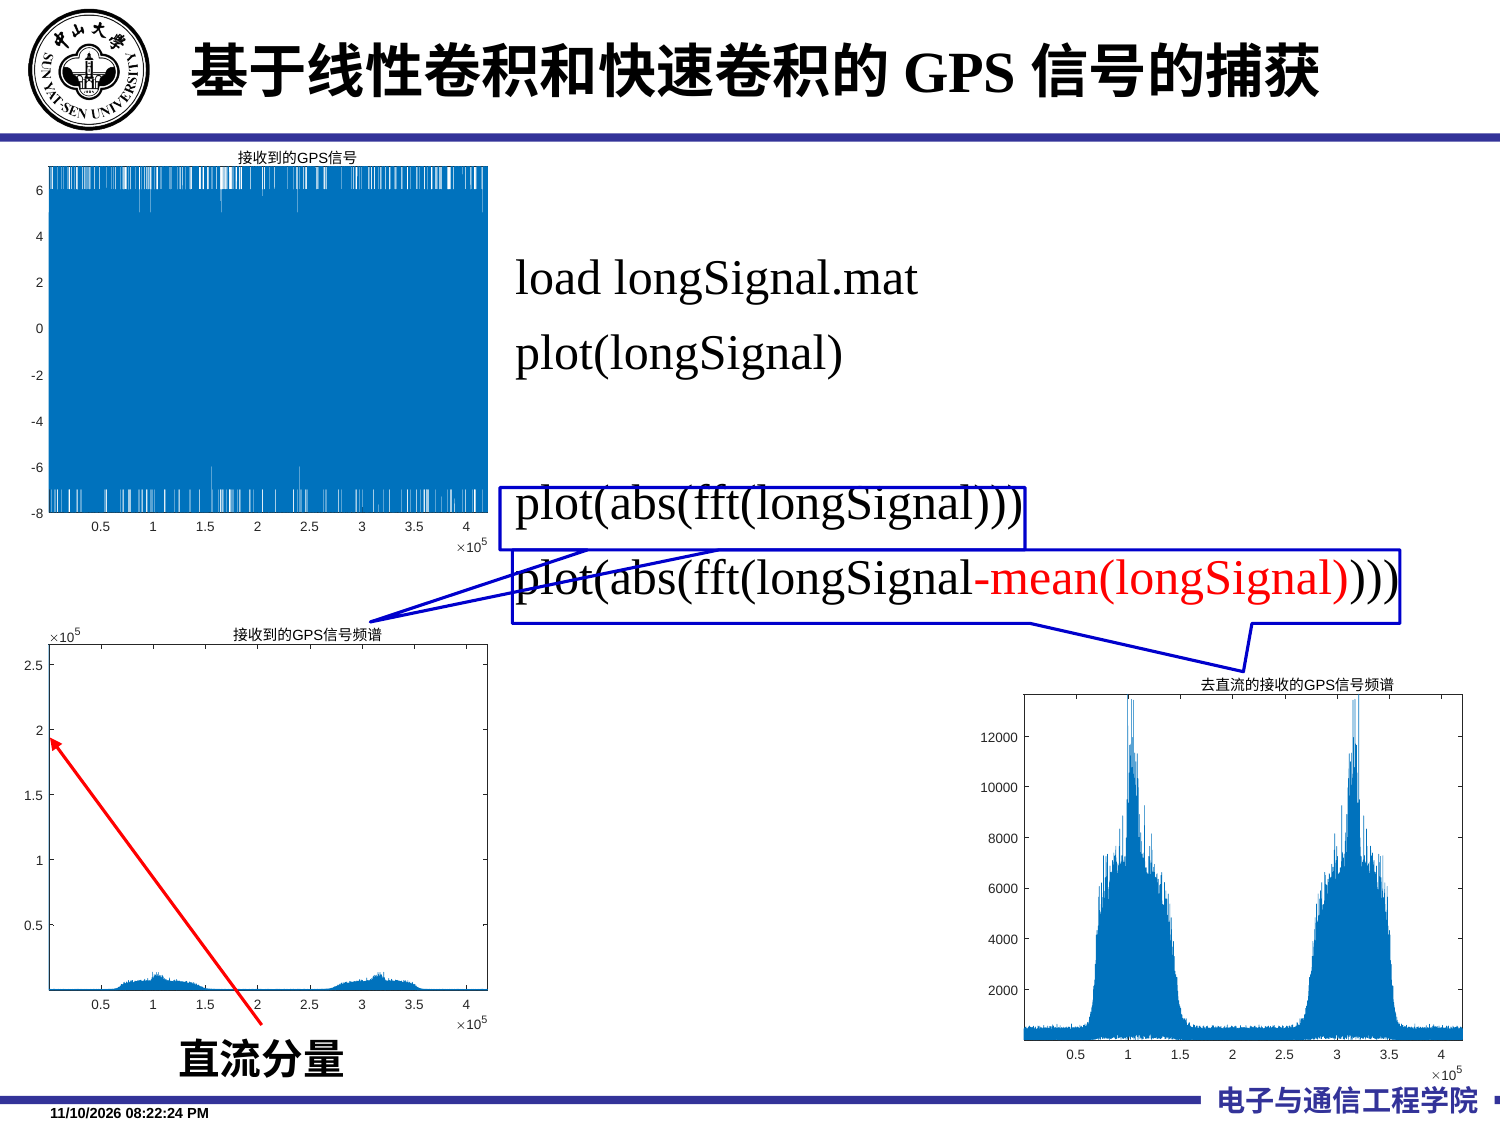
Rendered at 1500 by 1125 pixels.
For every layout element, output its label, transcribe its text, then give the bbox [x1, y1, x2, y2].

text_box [49, 737, 362, 1091]
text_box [0, 487, 1026, 1037]
picture [28, 8, 150, 131]
title 基于线性卷积和快速卷积的GPS信号的捕获 [174, 0, 1338, 138]
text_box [512, 549, 1500, 1087]
picture [0, 134, 541, 487]
